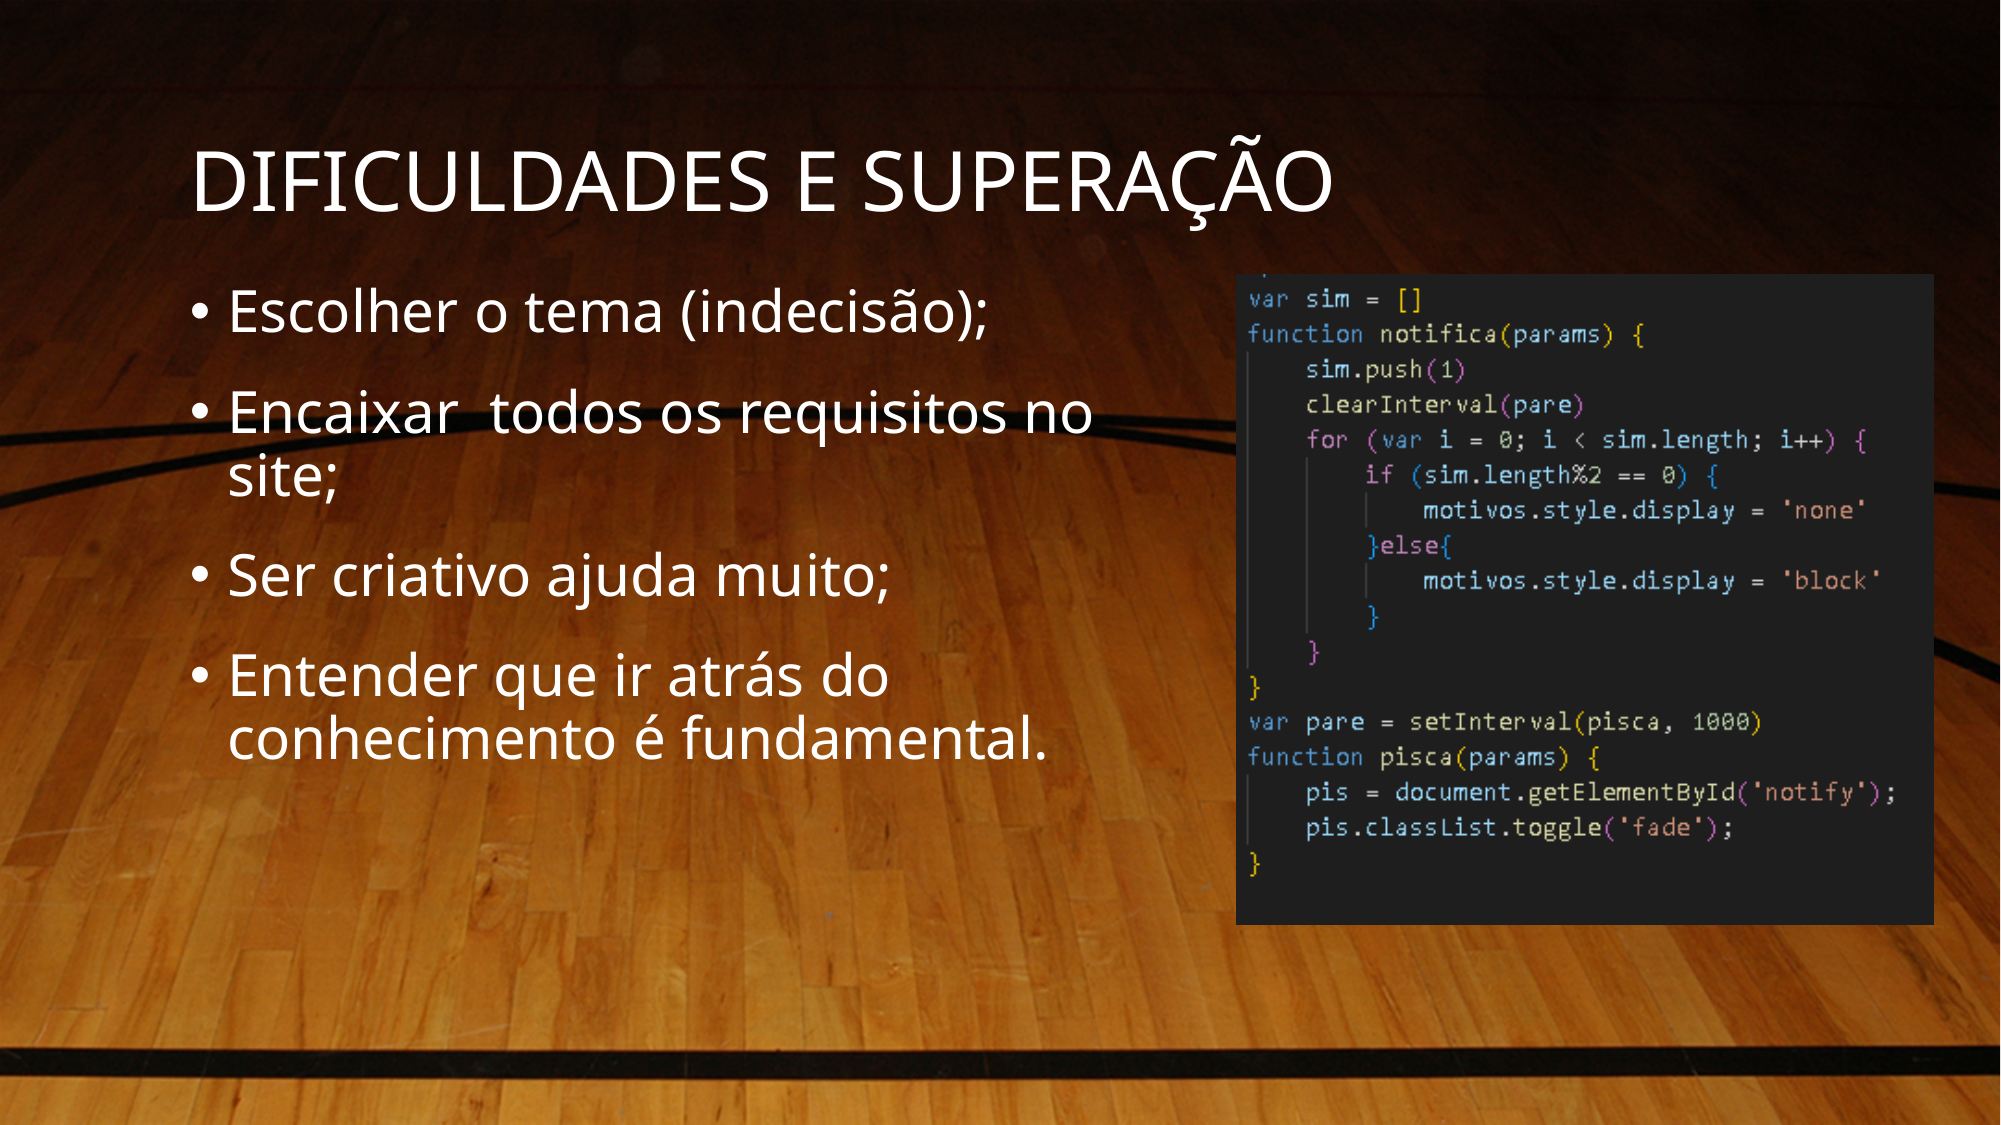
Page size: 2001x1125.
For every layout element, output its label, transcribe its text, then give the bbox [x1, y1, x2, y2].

picture [0, 0, 2001, 1125]
list Escolher o tema (indecisão); Encaixar todos os requisitos no site; Ser criativo ajuda muito; Entender que ir atrás do conhecimento é fundamental. [174, 275, 1225, 988]
title DIFICULDADES E SUPERAÇÃO [174, 50, 1825, 238]
